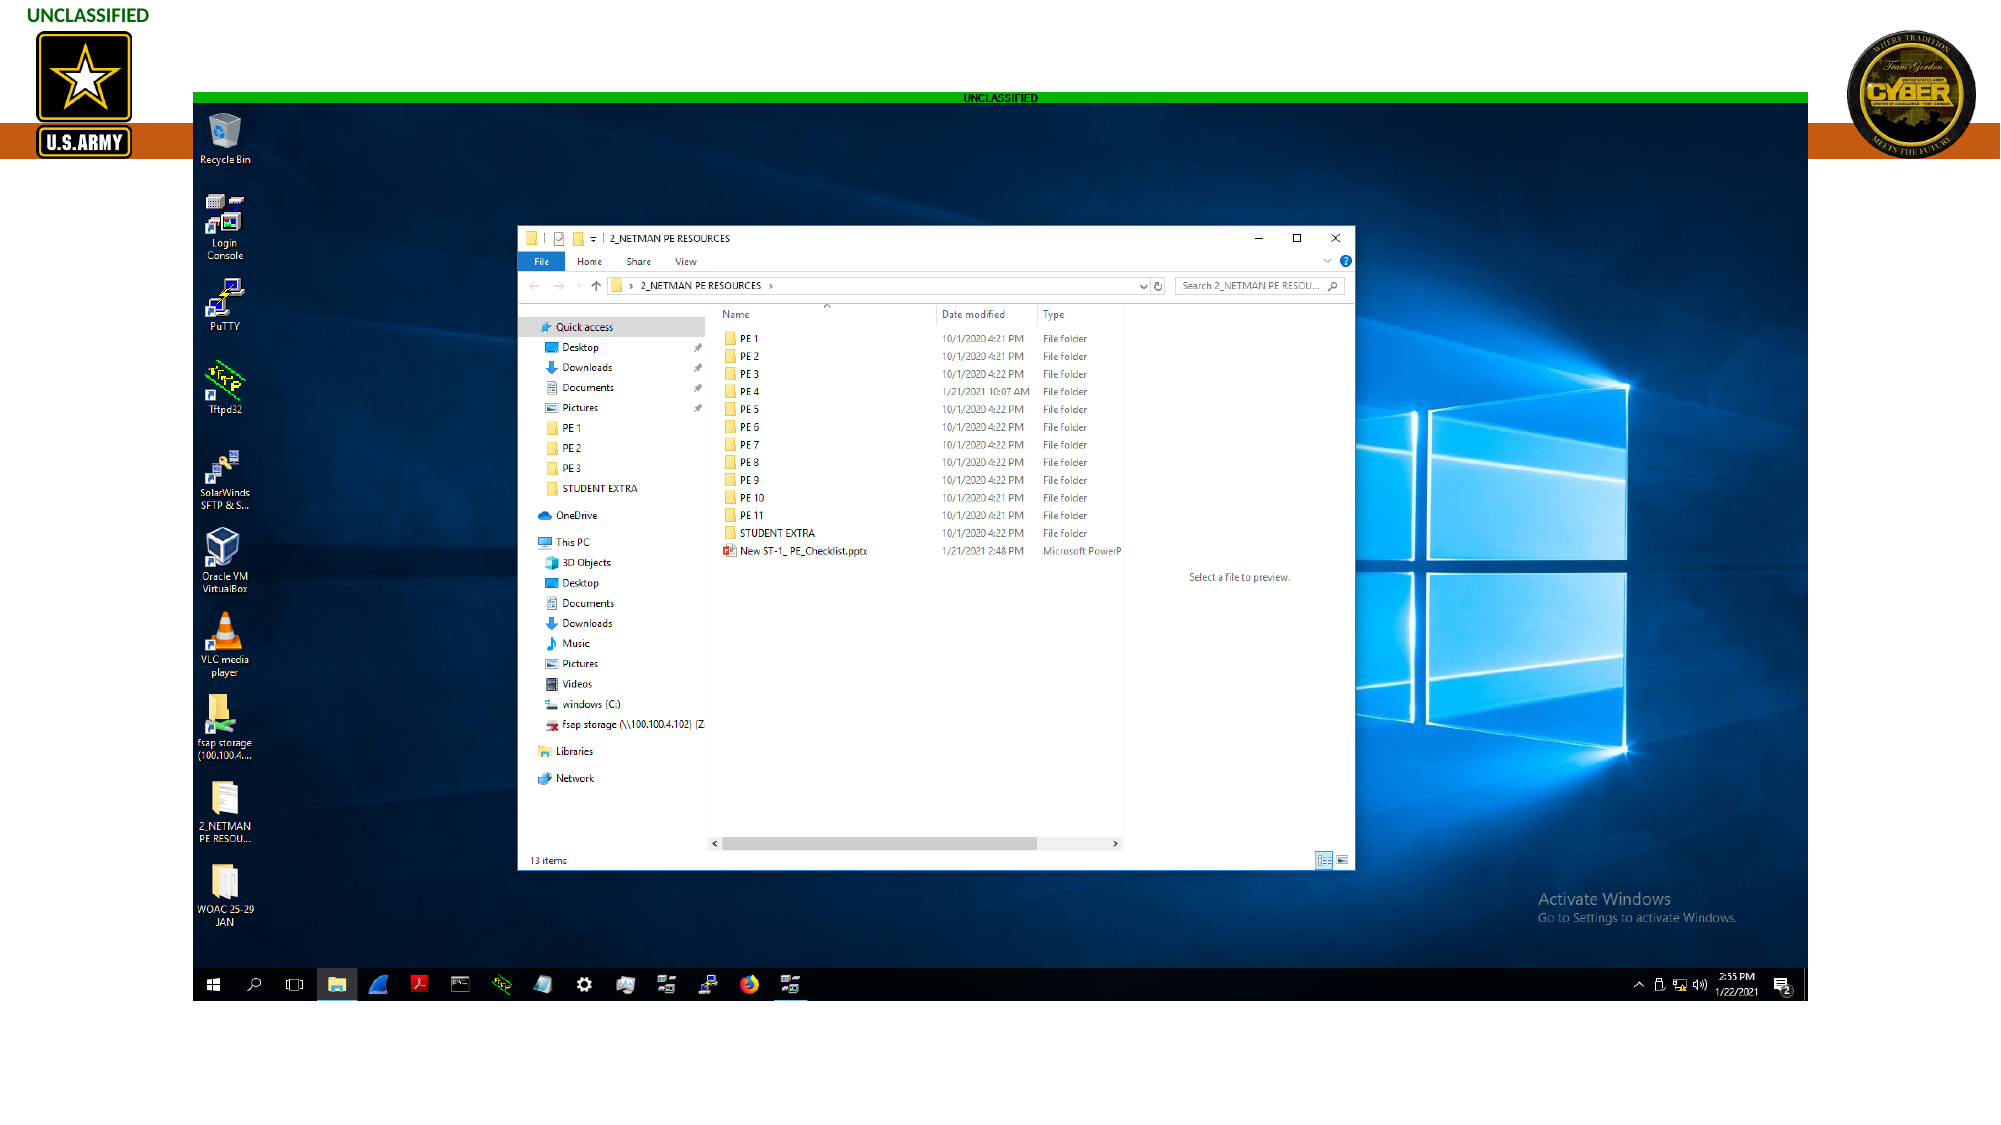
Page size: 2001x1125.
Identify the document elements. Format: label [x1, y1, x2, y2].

picture [193, 92, 1808, 1001]
picture [36, 31, 132, 159]
picture [1847, 30, 1976, 159]
